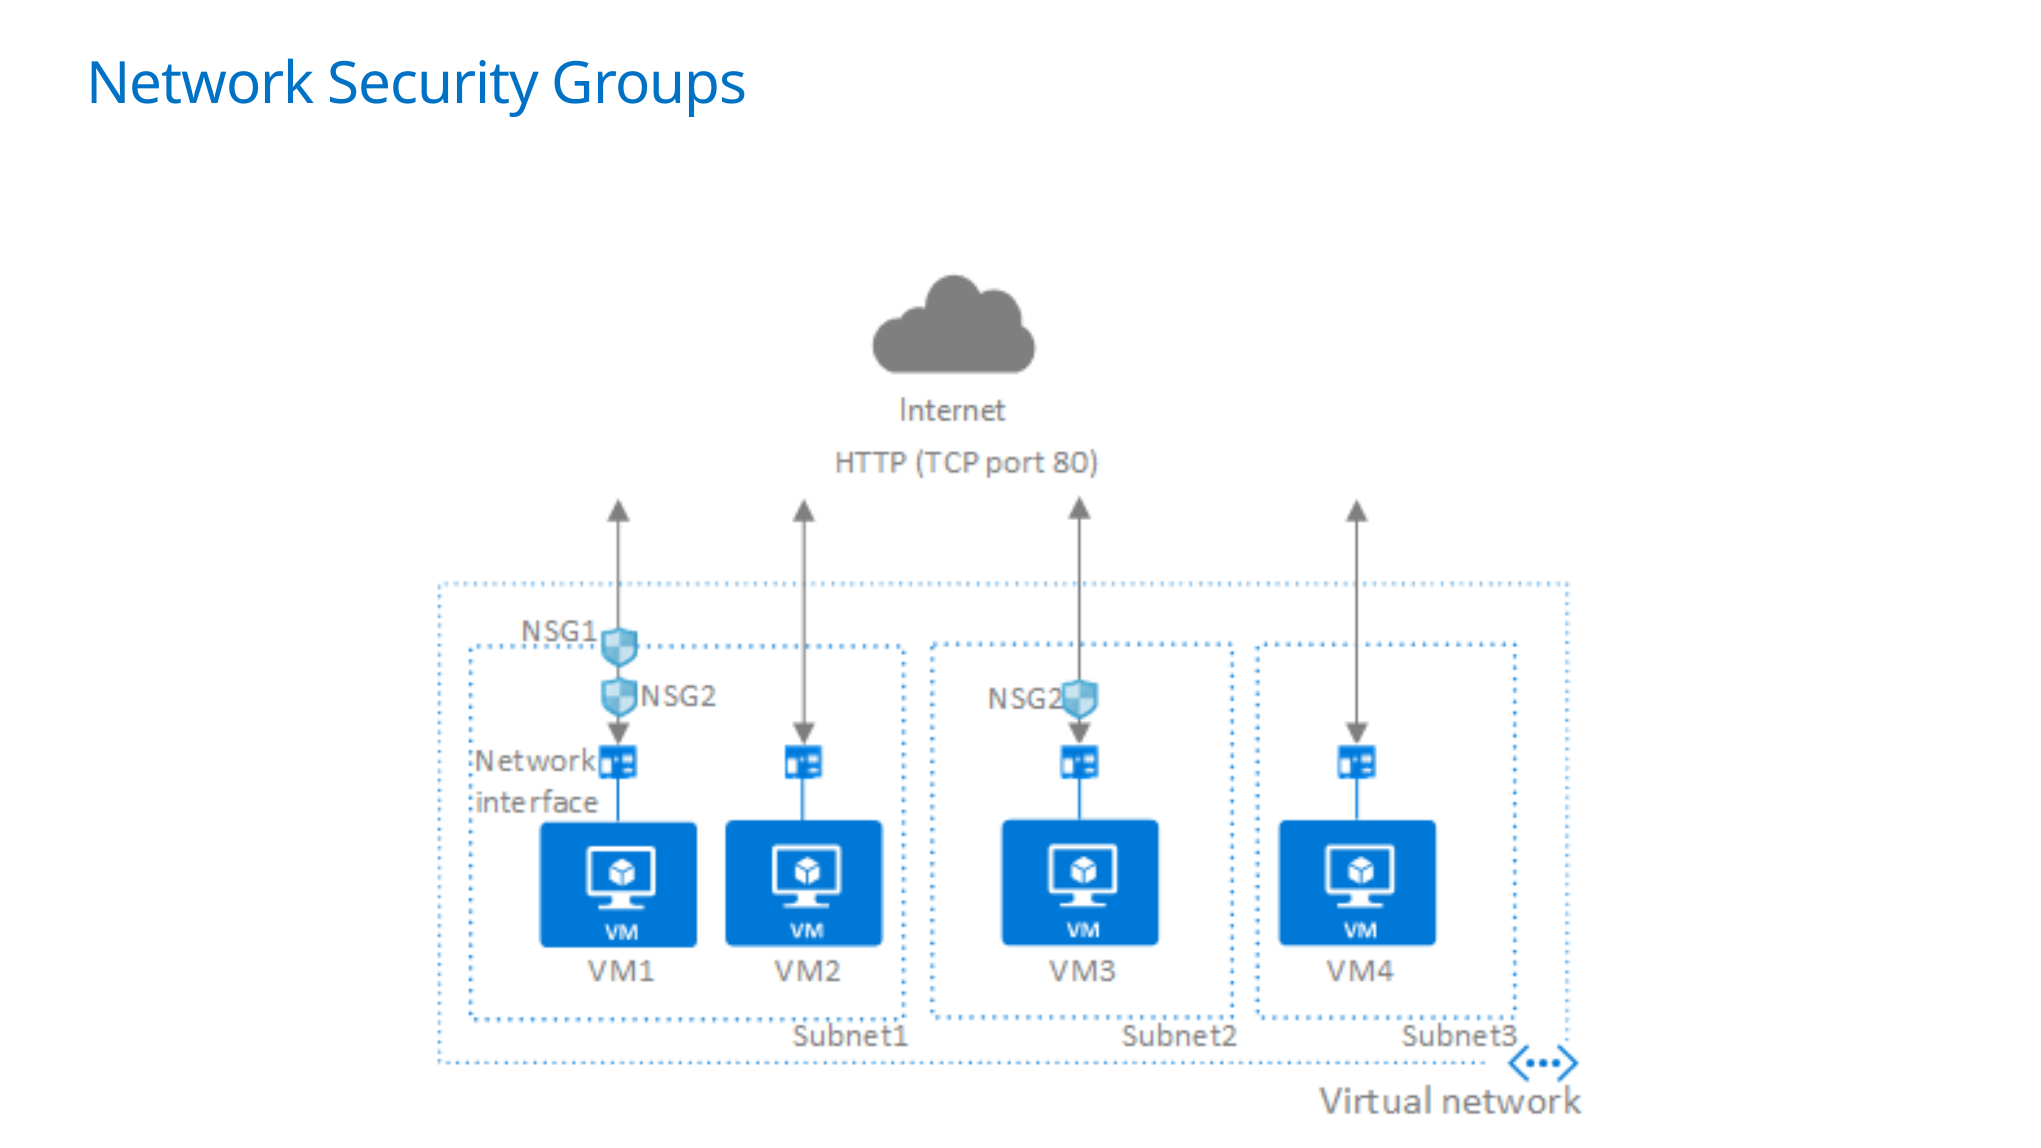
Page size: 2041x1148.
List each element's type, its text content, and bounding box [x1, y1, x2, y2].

picture [435, 271, 1605, 1148]
title Network Security Groups [86, 38, 1953, 164]
